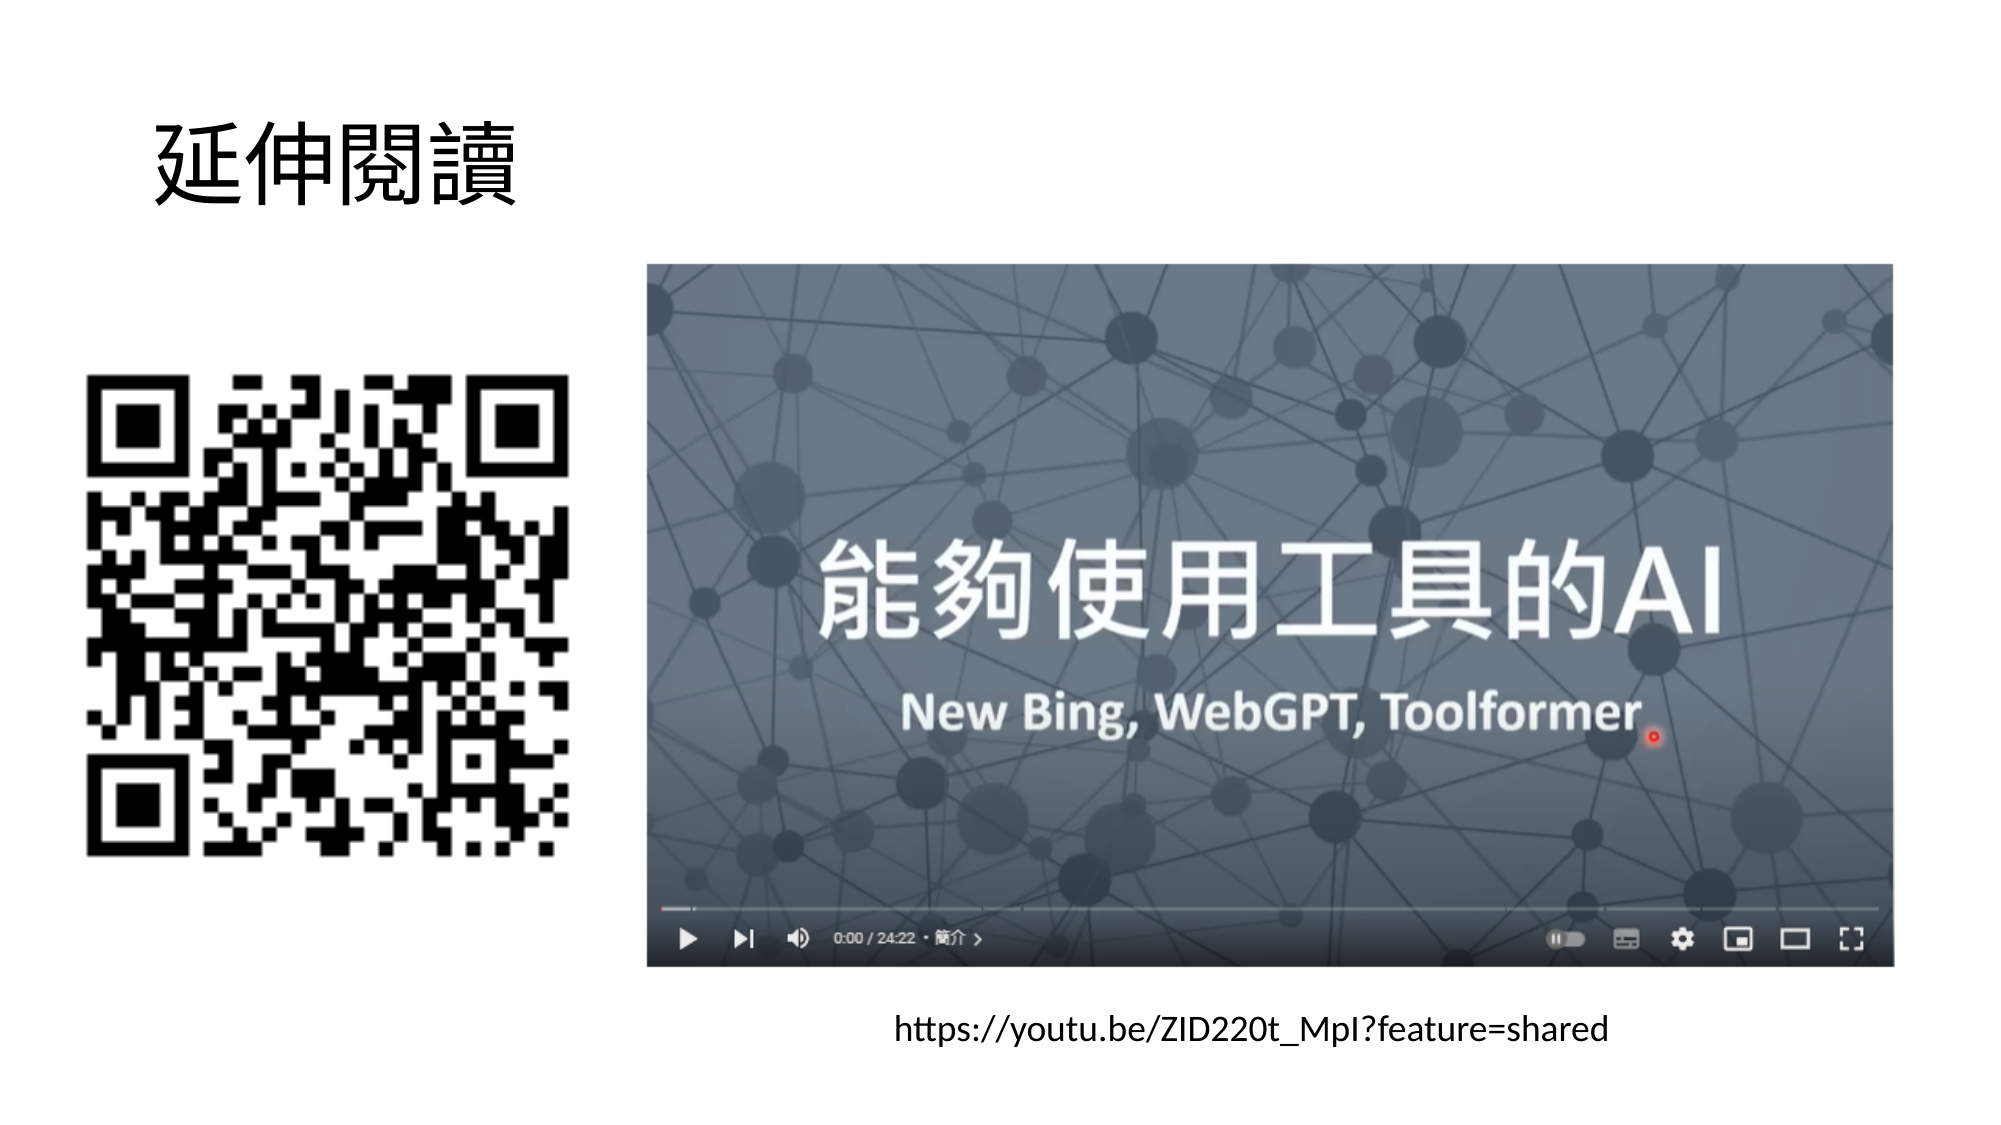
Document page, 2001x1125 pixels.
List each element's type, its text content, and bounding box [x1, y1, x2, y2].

picture [52, 340, 606, 894]
picture [641, 258, 1898, 975]
title 延伸閱讀 [137, 59, 1863, 278]
text_box https://youtu.be/ZID220t_MpI?feature=shared [752, 996, 1753, 1057]
